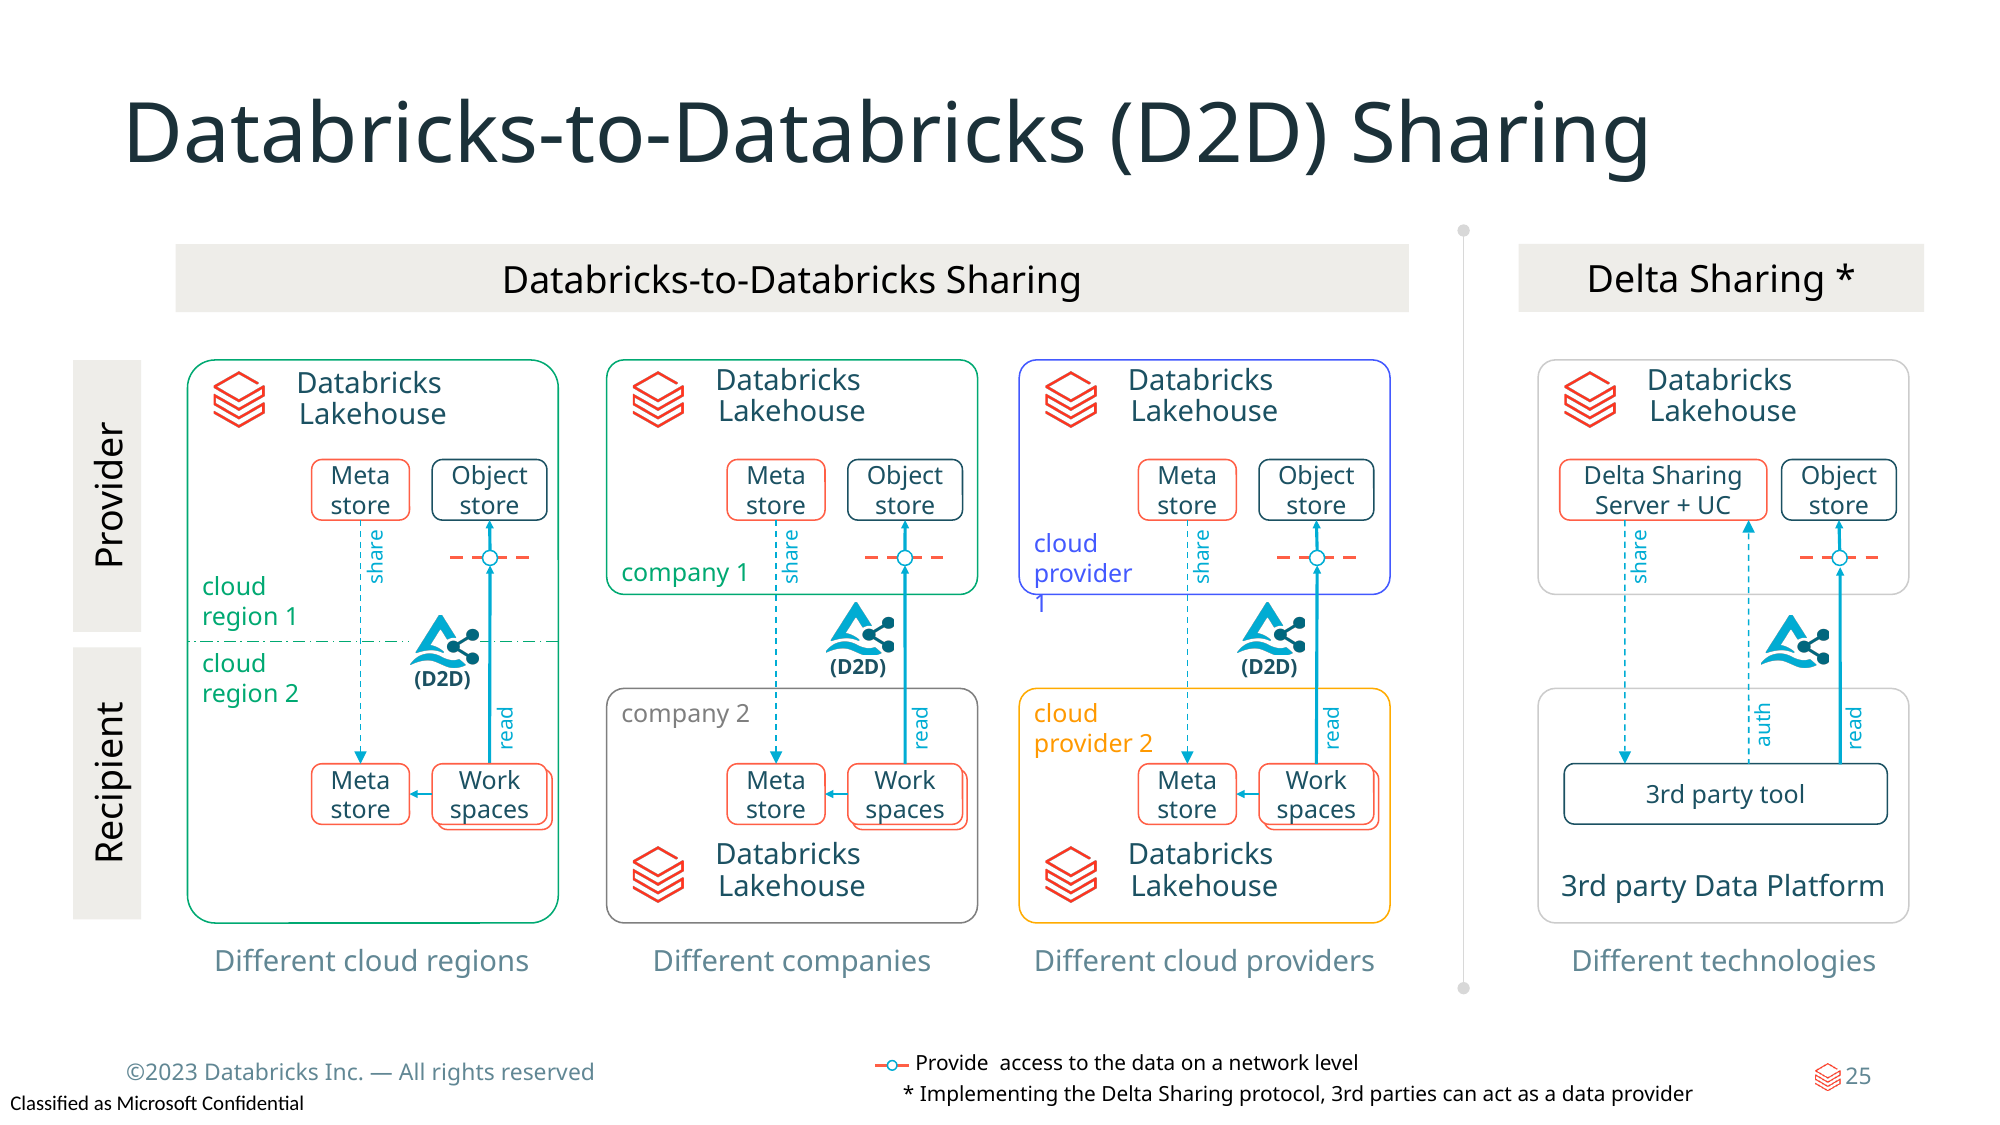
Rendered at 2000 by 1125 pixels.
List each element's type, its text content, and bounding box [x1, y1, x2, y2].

text_box share [1188, 516, 1214, 598]
text_box Databricks Lakehouse [1538, 359, 1909, 595]
text_box auth [1749, 684, 1775, 766]
text_box Databricks Lakehouse [606, 359, 978, 595]
text_box Different technologies [1537, 926, 1911, 992]
text_box Meta store [311, 763, 410, 825]
text_box Object store [432, 459, 547, 521]
text_box Delta Sharing Server + UC [1559, 459, 1767, 521]
text_box Databricks Lakehouse [187, 645, 559, 924]
text_box Provide access to the data on a network level [900, 1036, 1722, 1087]
text_box (D2D) [909, 640, 916, 687]
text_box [1235, 601, 1307, 641]
text_box Databricks Lakehouse [606, 688, 978, 923]
text_box Object store [1781, 459, 1897, 521]
text_box [887, 1060, 897, 1064]
text_box 3rd party tool [1564, 763, 1888, 825]
picture [632, 371, 694, 428]
text_box company 2 [606, 682, 805, 743]
text_box Object store [1259, 459, 1374, 521]
text_box read [1843, 687, 1866, 769]
text_box (D2D) [1211, 651, 1311, 691]
text_box read [493, 687, 517, 769]
text_box Meta store [727, 763, 826, 825]
picture [1045, 846, 1106, 903]
slide_number 25 [1782, 1041, 1892, 1125]
text_box read [906, 687, 932, 769]
text_box * Implementing the Delta Sharing protocol, 3rd parties can act as a data provider [887, 1074, 1710, 1118]
text_box [1265, 770, 1379, 830]
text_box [1277, 550, 1358, 566]
text_box Meta store [1138, 763, 1237, 825]
text_box share [776, 516, 802, 598]
text_box Different cloud providers [1018, 926, 1391, 992]
text_box (D2D) [1322, 640, 1327, 687]
text_box Object store [847, 459, 963, 521]
text_box share [361, 516, 388, 598]
text_box Recipient [73, 647, 142, 920]
text_box Meta store [727, 459, 826, 521]
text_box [865, 550, 945, 566]
text_box 3rd party Data Platform [1538, 688, 1909, 923]
picture [1563, 371, 1625, 428]
text_box Delta Sharing * [1518, 243, 1925, 312]
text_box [824, 601, 896, 641]
text_box cloud region 1 [187, 555, 385, 632]
picture [1045, 371, 1106, 428]
text_box cloud provider 2 [1018, 682, 1174, 773]
text_box [438, 770, 553, 830]
text_box Work spaces [1259, 763, 1374, 825]
picture [213, 371, 274, 428]
text_box Databricks Lakehouse [1019, 688, 1391, 923]
text_box (D2D) [496, 653, 500, 687]
text_box [853, 771, 968, 830]
text_box Different companies [605, 926, 979, 992]
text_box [450, 550, 530, 566]
title Databricks-to-Databricks (D2D) Sharing [122, 87, 1872, 184]
text_box cloud region 2 [187, 647, 385, 723]
text_box Work spaces [847, 763, 963, 825]
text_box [408, 651, 480, 669]
text_box share [1625, 516, 1651, 598]
text_box Different cloud regions [185, 926, 559, 992]
text_box cloud provider 1 [1018, 512, 1166, 633]
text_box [824, 651, 896, 657]
text_box Databricks-to-Databricks Sharing [175, 244, 1409, 313]
text_box (D2D) [385, 653, 484, 704]
text_box Work spaces [432, 763, 547, 825]
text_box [1799, 550, 1880, 566]
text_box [408, 613, 480, 641]
text_box Provider [73, 360, 142, 632]
text_box cloud region 2 [187, 632, 385, 641]
text_box (D2D) [800, 651, 900, 691]
picture [632, 846, 694, 903]
text_box read [1319, 687, 1344, 769]
text_box company 1 [606, 541, 805, 602]
text_box Databricks Lakehouse [1019, 359, 1391, 595]
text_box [1759, 651, 1831, 669]
text_box Databricks Lakehouse [187, 359, 559, 641]
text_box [1235, 650, 1307, 657]
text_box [1759, 613, 1831, 641]
text_box Meta store [1138, 459, 1237, 521]
text_box Meta store [311, 459, 410, 521]
